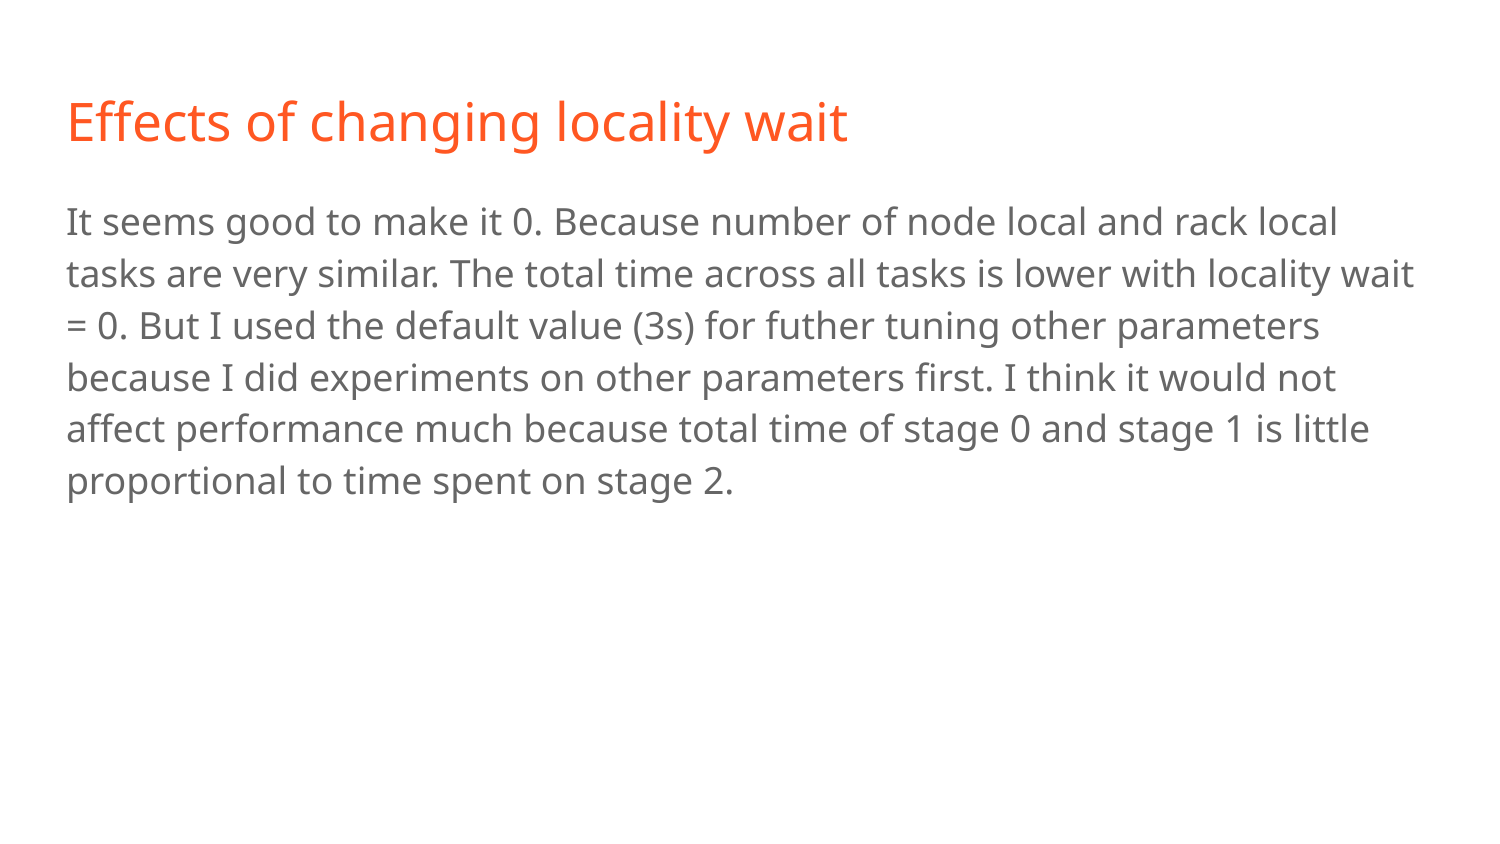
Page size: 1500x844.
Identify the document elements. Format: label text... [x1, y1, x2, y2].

title Effects of changing locality wait [51, 72, 1449, 167]
list It seems good to make it 0. Because number of node local and rack local tasks are very similar. The total time across all tasks is lower with locality wait = 0. But I used the default value (3s) for futher tuning other parameters because I did experiments on other parameters first. I think it would not affect performance much because total time of stage 0 and stage 1 is little proportional to time spent on stage 2. [51, 176, 1449, 737]
